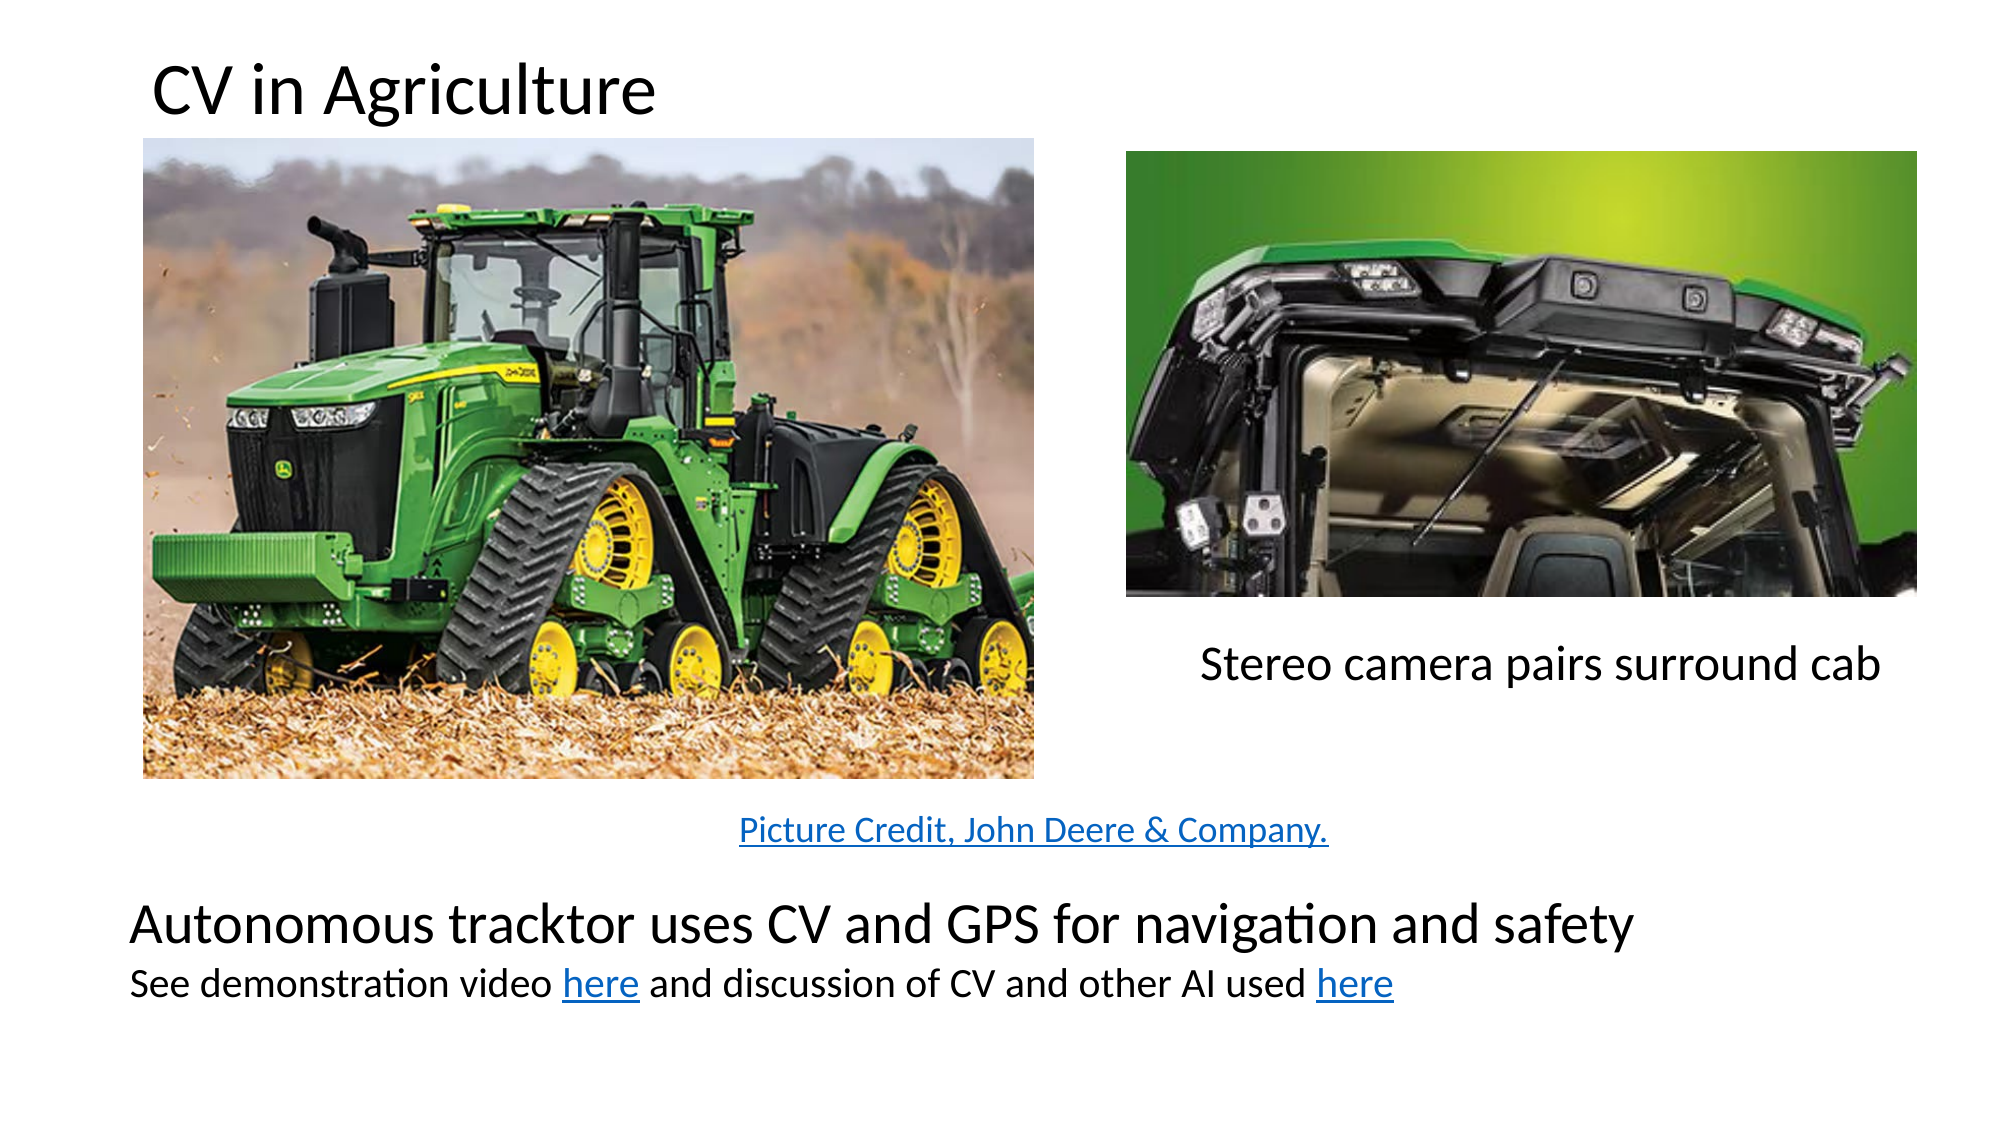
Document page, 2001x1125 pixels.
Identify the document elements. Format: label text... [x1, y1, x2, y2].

text_box Autonomous tracktor uses CV and GPS for navigation and safety See demonstration video here and discussion of CV and other AI used here [114, 878, 1899, 1013]
title CV in Agriculture [137, 43, 1955, 139]
picture [1126, 151, 1917, 597]
text_box Stereo camera pairs surround cab [1145, 622, 1936, 698]
picture [143, 138, 1035, 779]
text_box Picture Credit, John Deere & Company. [724, 797, 1380, 858]
